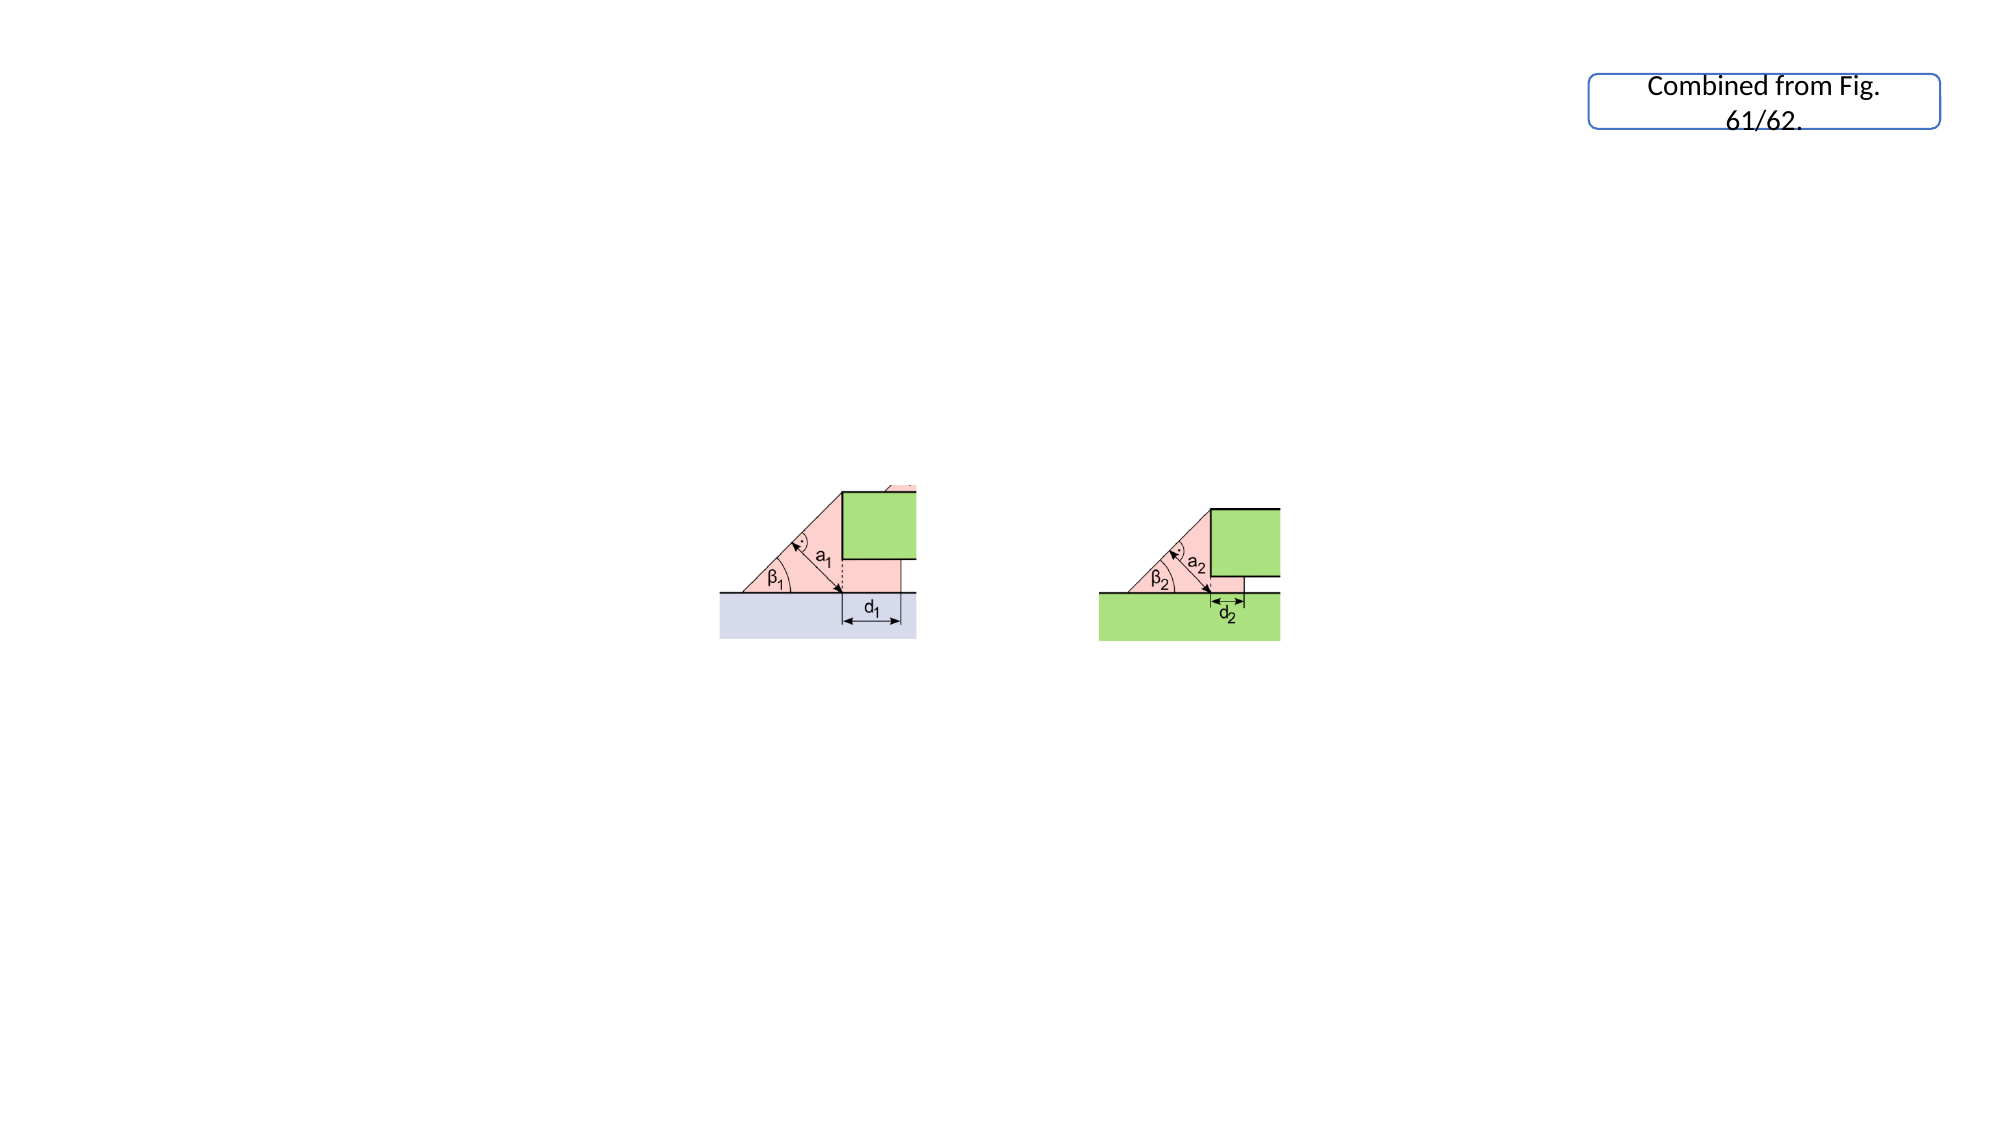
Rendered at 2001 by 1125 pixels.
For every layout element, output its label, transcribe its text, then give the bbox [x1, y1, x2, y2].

text_box Combined from Fig. 61/62. [1587, 72, 1942, 130]
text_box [719, 484, 1281, 641]
